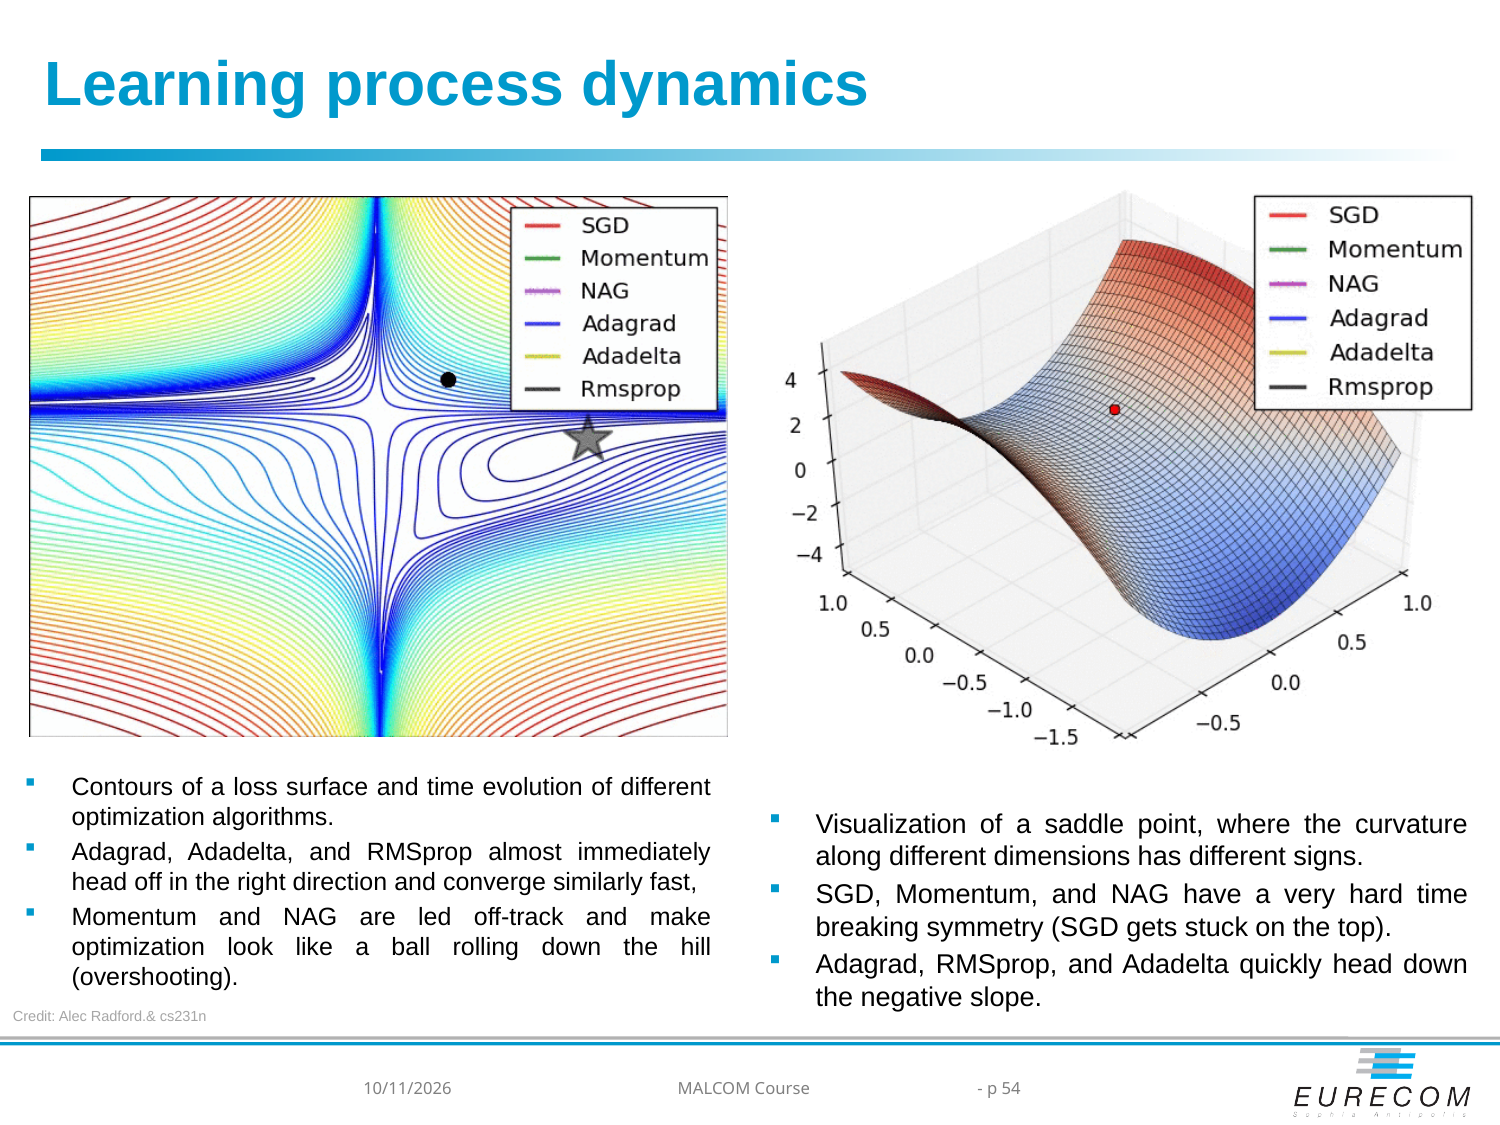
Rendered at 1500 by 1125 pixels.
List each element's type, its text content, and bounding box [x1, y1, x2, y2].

text_box Visualization of a saddle point, where the curvature along different dimensions has different signs. SGD, Momentum, and NAG have a very hard time breaking symmetry (SGD gets stuck on the top). Adagrad, RMSprop, and Adadelta quickly head down the negative slope. [679, 798, 1483, 905]
footer MALCOM Course [537, 1070, 951, 1103]
text_box Contours of a loss surface and time evolution of different optimization algorithms. Adagrad, Adadelta, and RMSprop almost immediately head off in the right direction and converge similarly fast, Momentum and NAG are led off-track and make optimization look like a ball rolling down the hill (overshooting). [0, 763, 727, 870]
text_box Learning process dynamics [29, 35, 1436, 142]
picture [748, 184, 1483, 753]
picture [1293, 1048, 1477, 1118]
slide_number - p 54 [962, 1070, 1081, 1103]
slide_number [348, 1070, 526, 1103]
picture [29, 196, 728, 737]
text_box Credit: Alec Radford.& cs231n [0, 999, 306, 1032]
